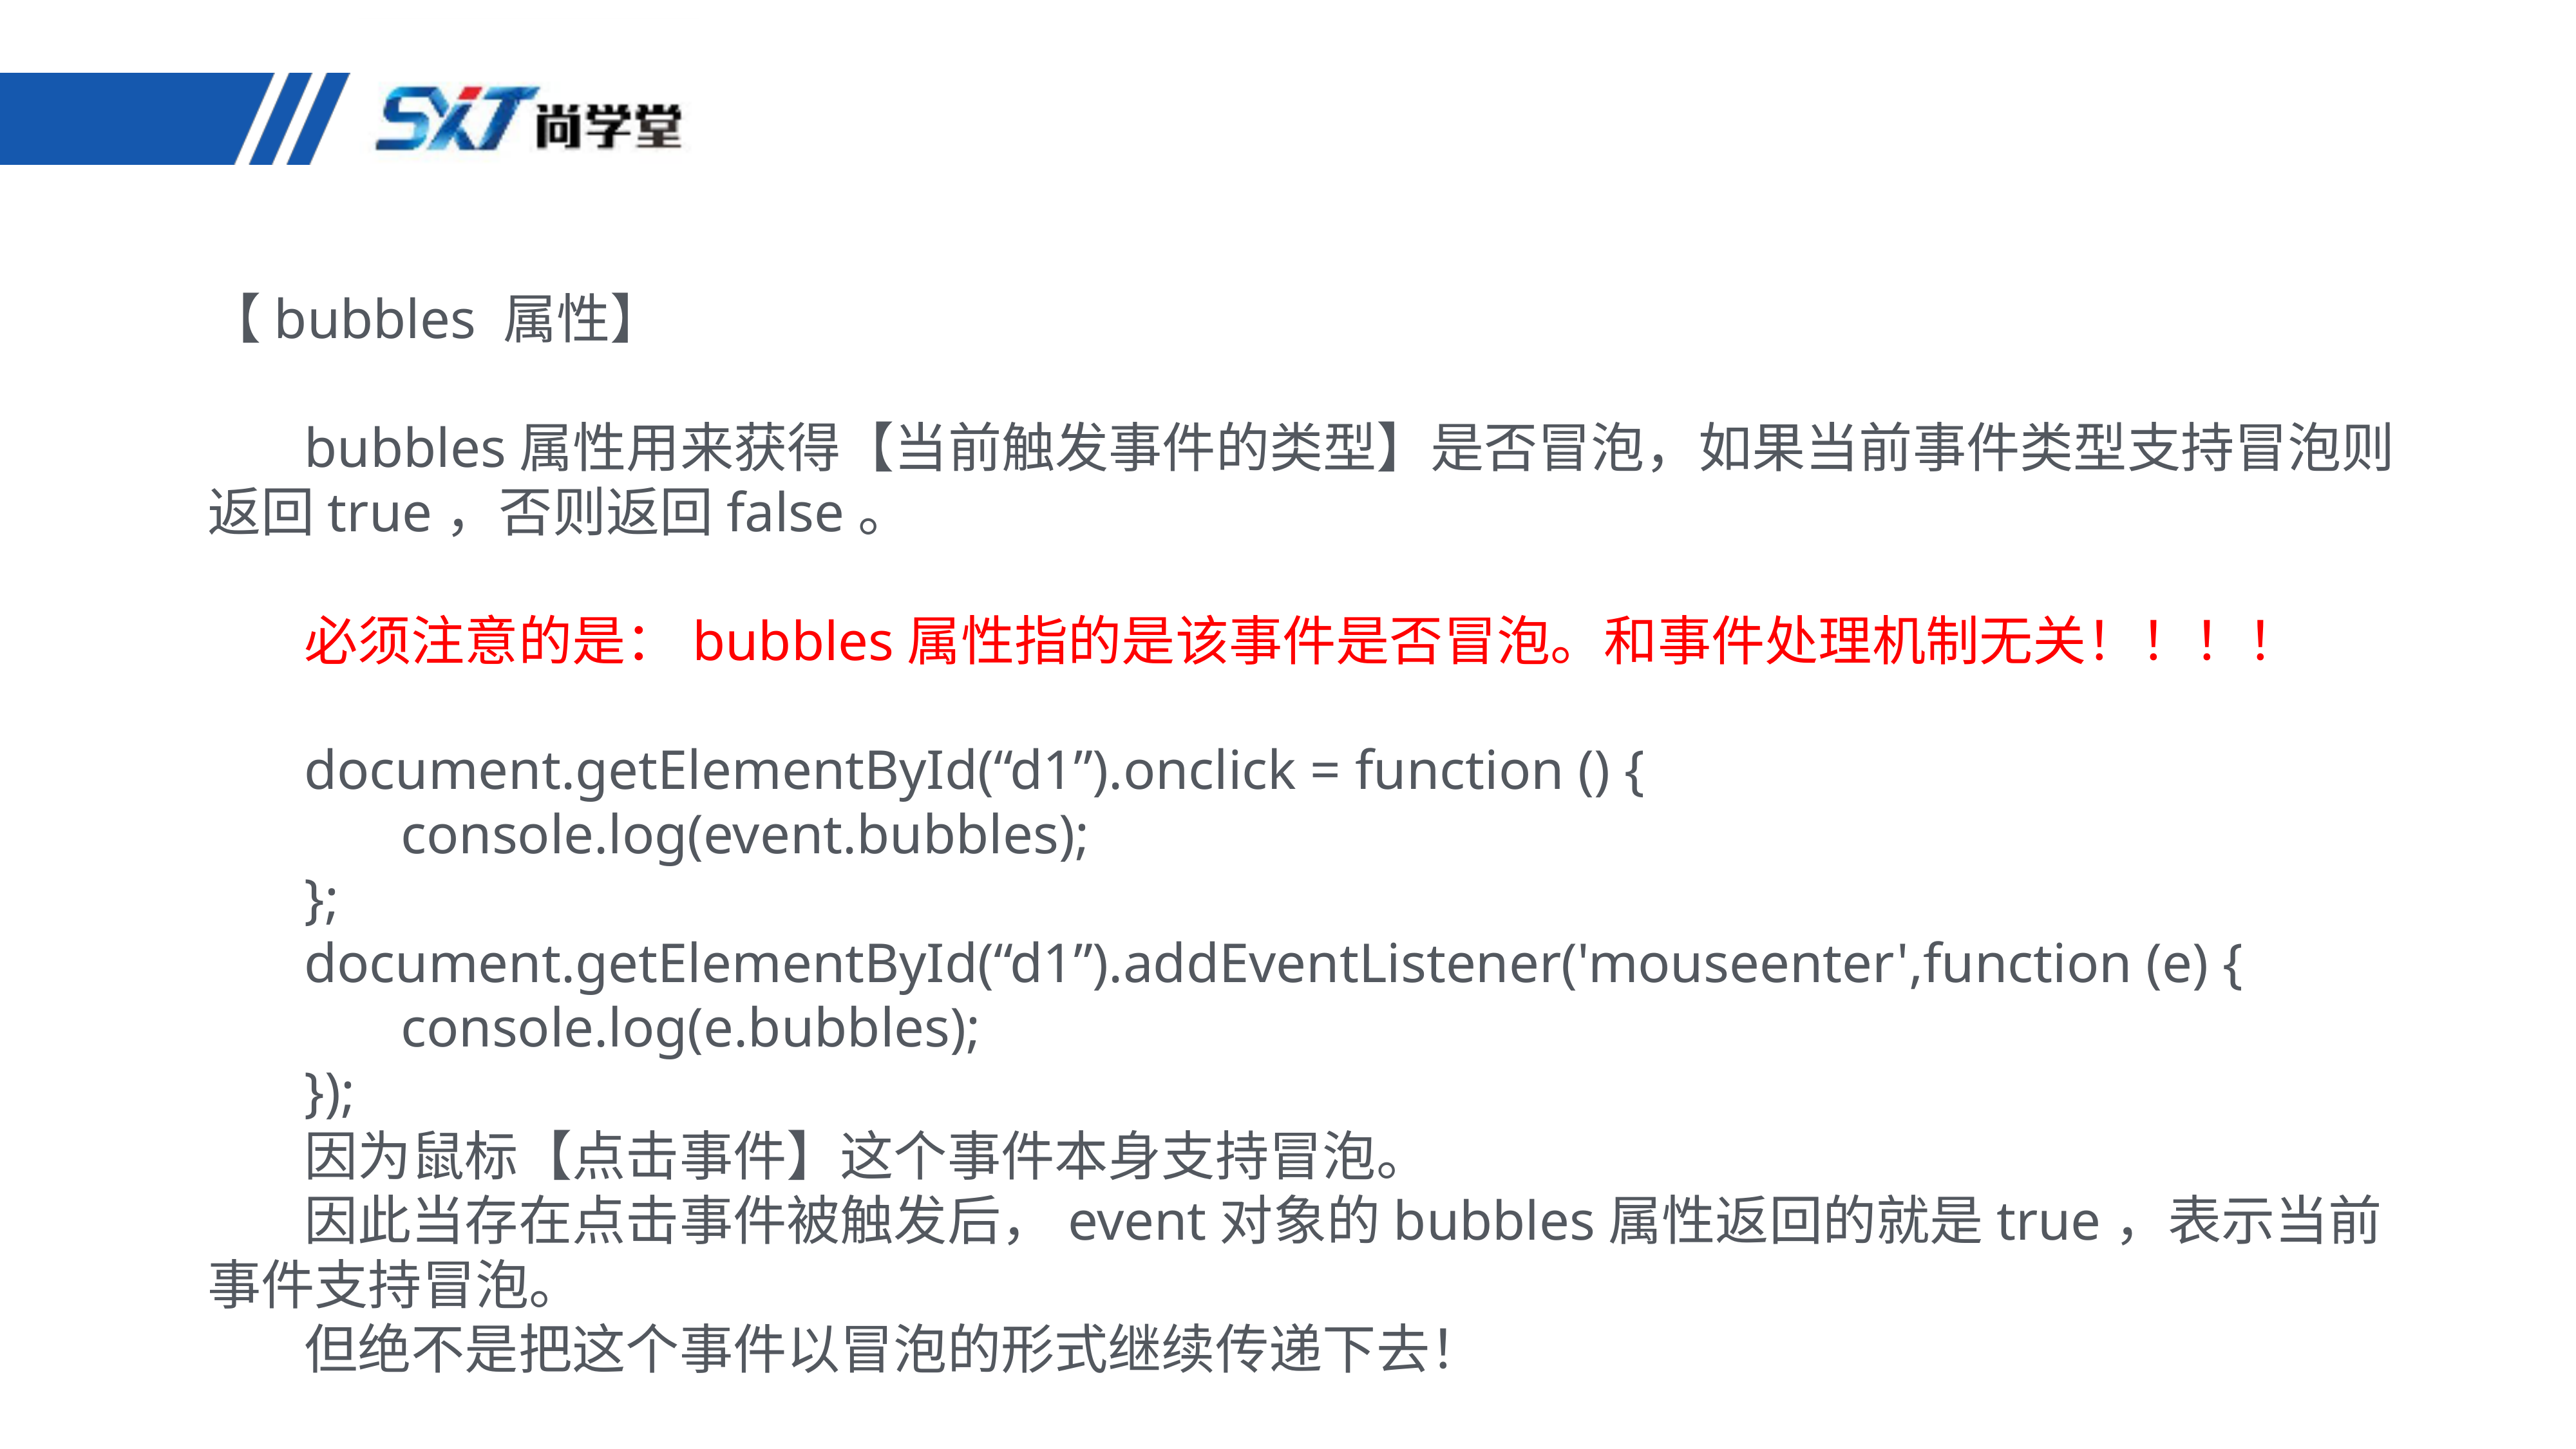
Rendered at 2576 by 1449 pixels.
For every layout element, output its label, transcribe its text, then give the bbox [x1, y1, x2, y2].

picture [0, 73, 350, 165]
text_box 【bubbles 属性】 bubbles属性用来获得【当前触发事件的类型】是否冒泡，如果当前事件类型支持冒泡则返回true，否则返回false。 必须注意的是：bubbles属性指的是该事件是否冒泡。和事件处理机制无关！！！！ document.getElementById(“d1”).onclick = function () { console.log(event.bubbles); }; document.getElementById(“d1”).addEventListener('mouseenter',function (e) { console.log(e.bubbles); }); 因为鼠标【点击事件】这个事件本身支持冒泡。 因此当存在点击事件被触发后，event对象的bubbles属性返回的就是true，表示当前事件支持冒泡。 但绝不是把这个事件以冒泡的形式继续传递下去！ [198, 280, 2445, 1385]
picture [359, 17, 699, 242]
